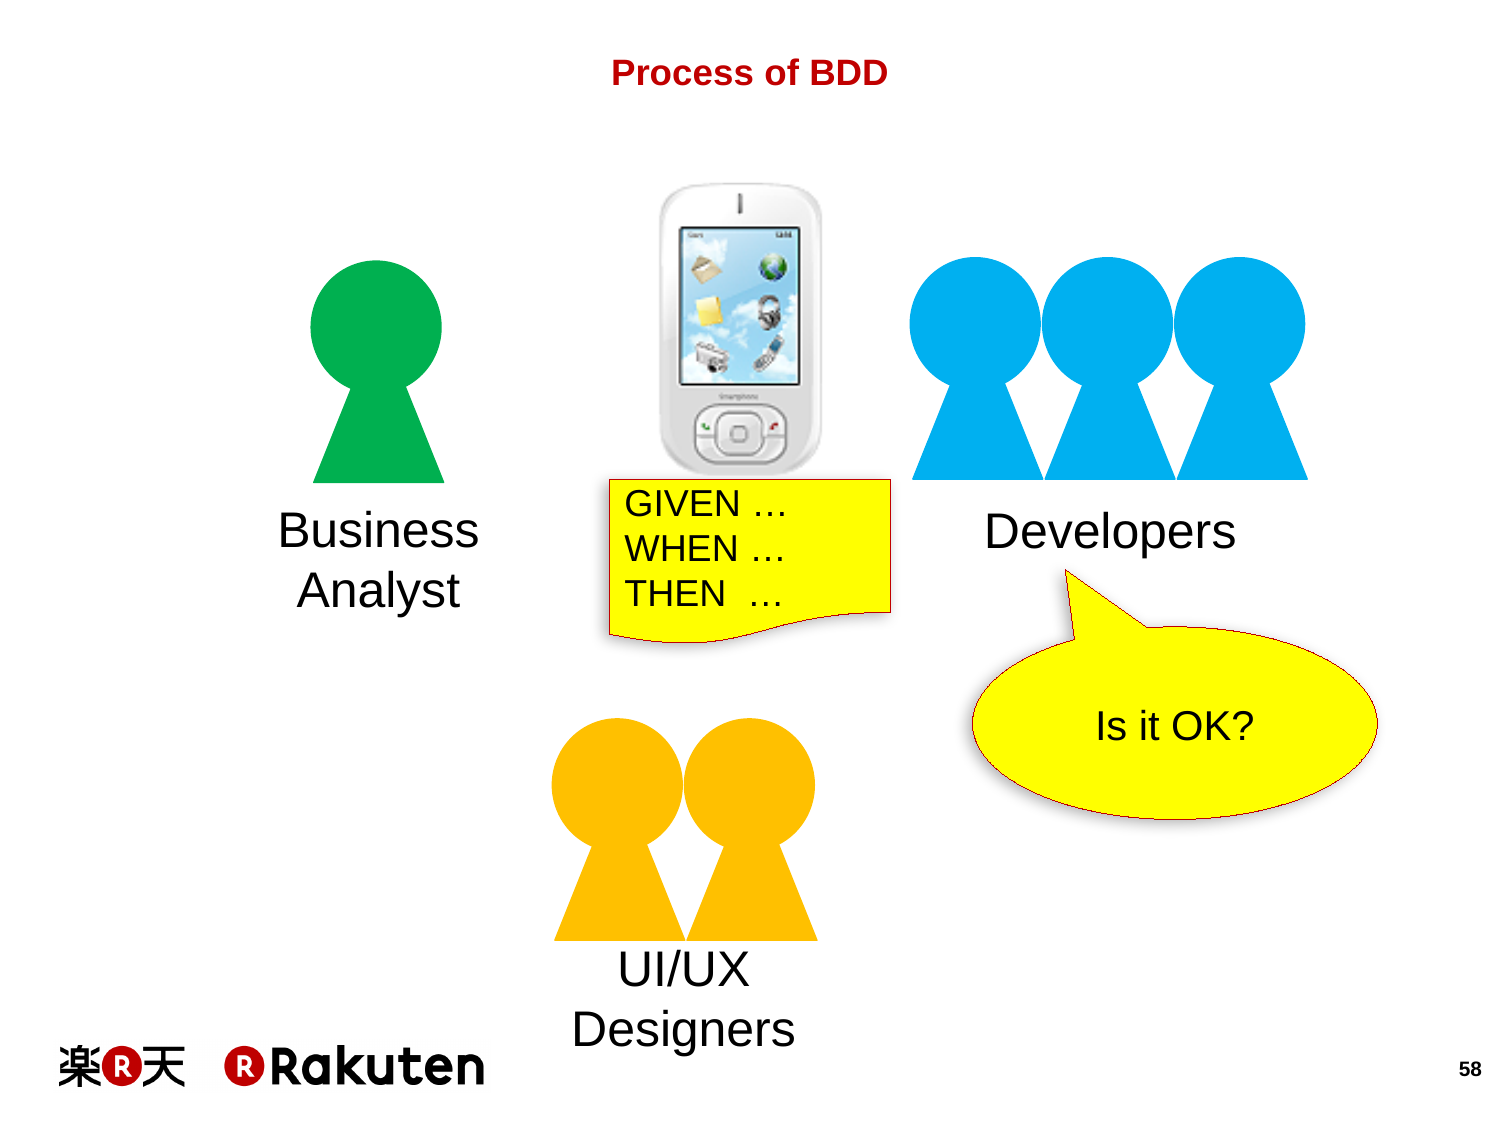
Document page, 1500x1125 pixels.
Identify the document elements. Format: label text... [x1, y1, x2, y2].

text_box Is it OK? [972, 588, 1378, 820]
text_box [910, 257, 1308, 580]
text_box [253, 260, 504, 608]
picture [53, 1039, 491, 1093]
title Process of BDD [59, 41, 1441, 101]
picture [591, 172, 909, 490]
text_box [525, 718, 842, 1048]
text_box GIVEN … WHEN … THEN … [609, 498, 891, 643]
